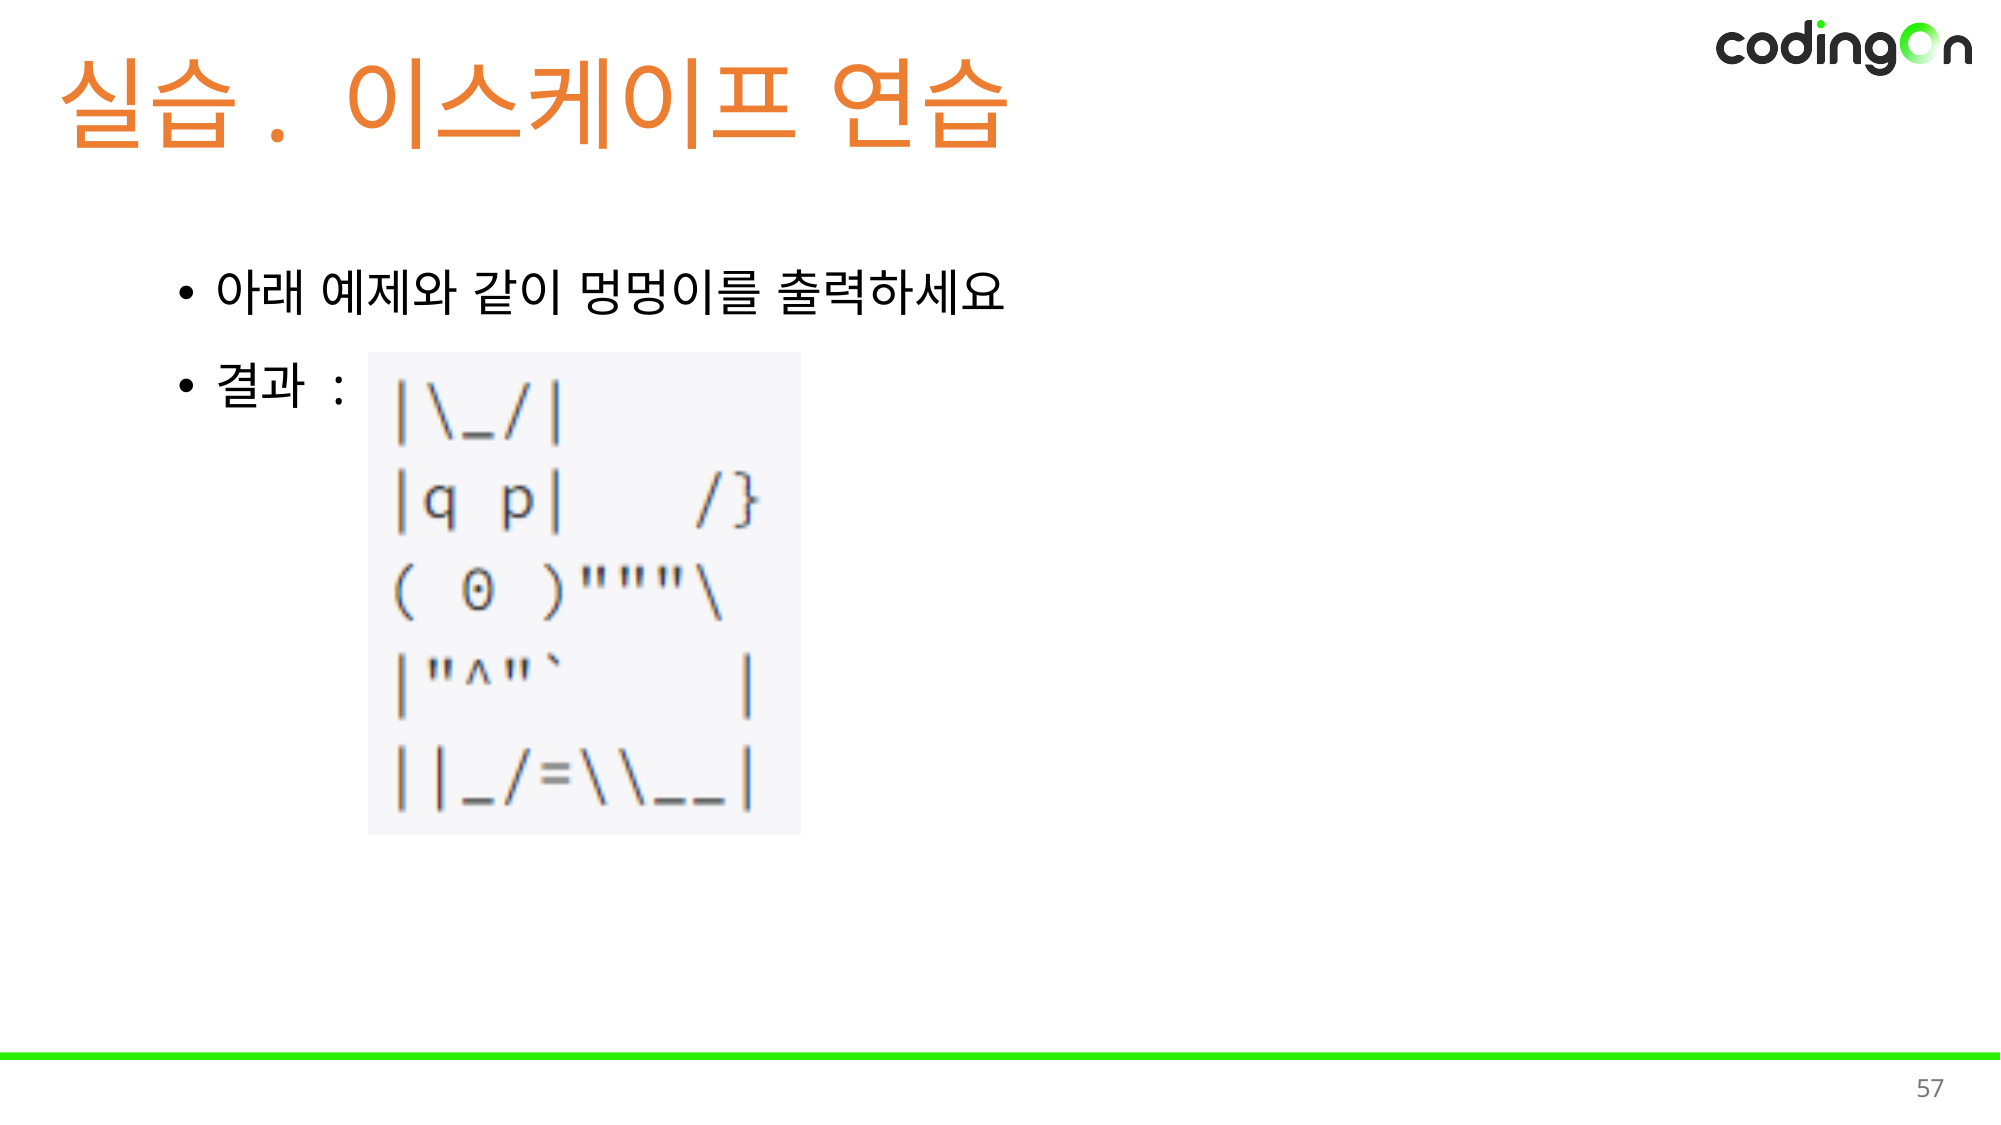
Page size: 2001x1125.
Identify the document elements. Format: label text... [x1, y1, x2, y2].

picture [1767, 20, 1972, 76]
slide_number 57 [1509, 1059, 1960, 1120]
picture [368, 352, 801, 835]
text_box 아래 예제와 같이 멍멍이를 출력하세요 결과 : [162, 242, 1888, 957]
title 실습. 이스케이프 연습 [41, 0, 1767, 218]
